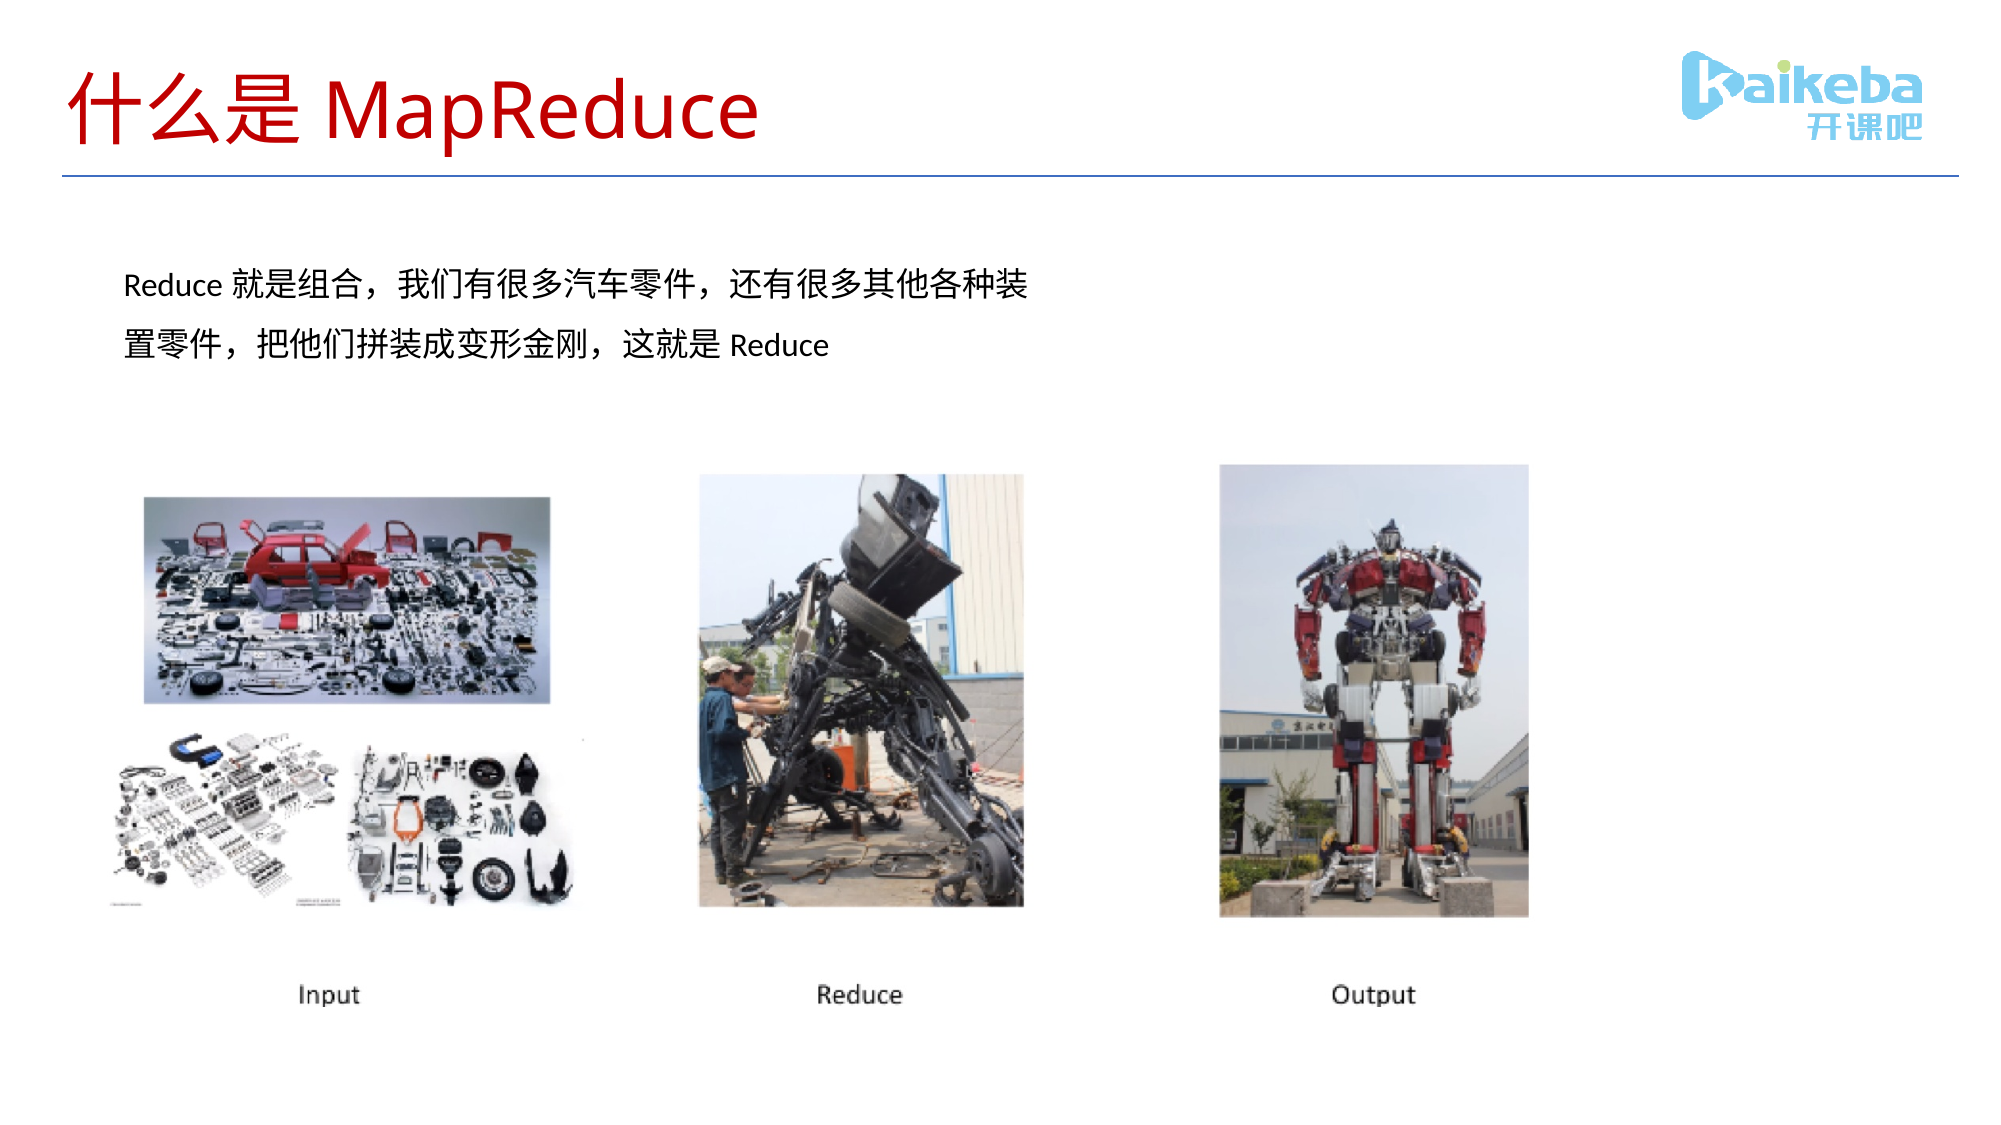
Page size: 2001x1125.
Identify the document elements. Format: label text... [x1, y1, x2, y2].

text_box Reduce就是组合，我们有很多汽车零件，还有很多其他各种装置零件，把他们拼装成变形金刚，这就是Reduce [116, 236, 1055, 445]
picture [94, 445, 1586, 1007]
title 什么是MapReduce [57, 59, 1728, 167]
